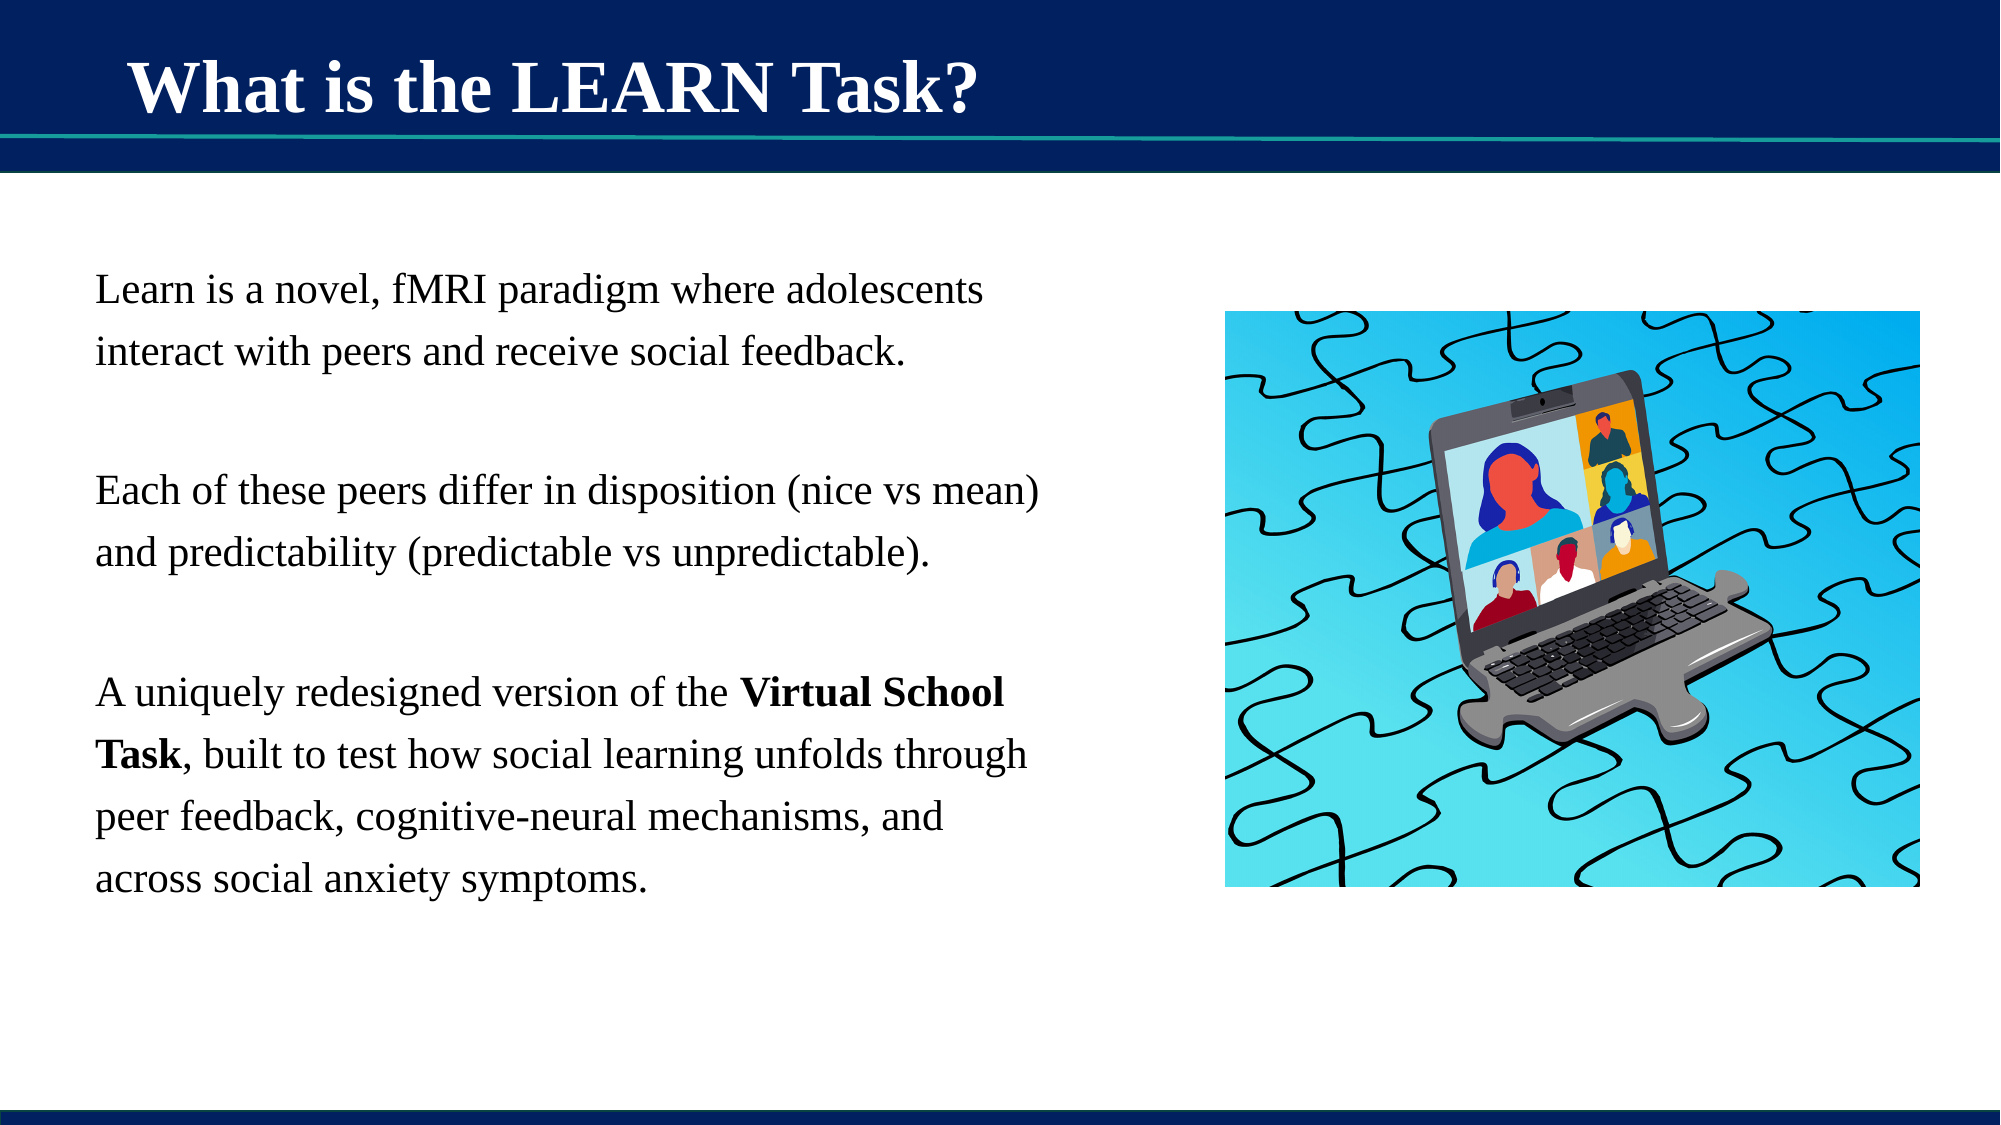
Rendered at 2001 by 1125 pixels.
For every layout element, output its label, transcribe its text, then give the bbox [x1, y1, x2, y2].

text_box Learn is a novel, fMRI paradigm where adolescents interact with peers and receive social feedback. Each of these peers differ in disposition (nice vs mean) and predictability (predictable vs unpredictable). A uniquely redesigned version of the Virtual School Task, built to test how social learning unfolds through peer feedback, cognitive-neural mechanisms, and across social anxiety symptoms. [80, 242, 1074, 953]
title What is the LEARN Task? [111, 23, 1832, 135]
picture [1225, 311, 1920, 887]
picture [1643, 311, 1647, 325]
text_box [0, 0, 2000, 135]
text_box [0, 135, 2000, 141]
text_box [0, 141, 2000, 173]
picture [1711, 323, 1715, 333]
text_box [0, 1110, 2000, 1125]
text_box [0, 173, 2000, 1110]
picture [1718, 351, 1727, 371]
